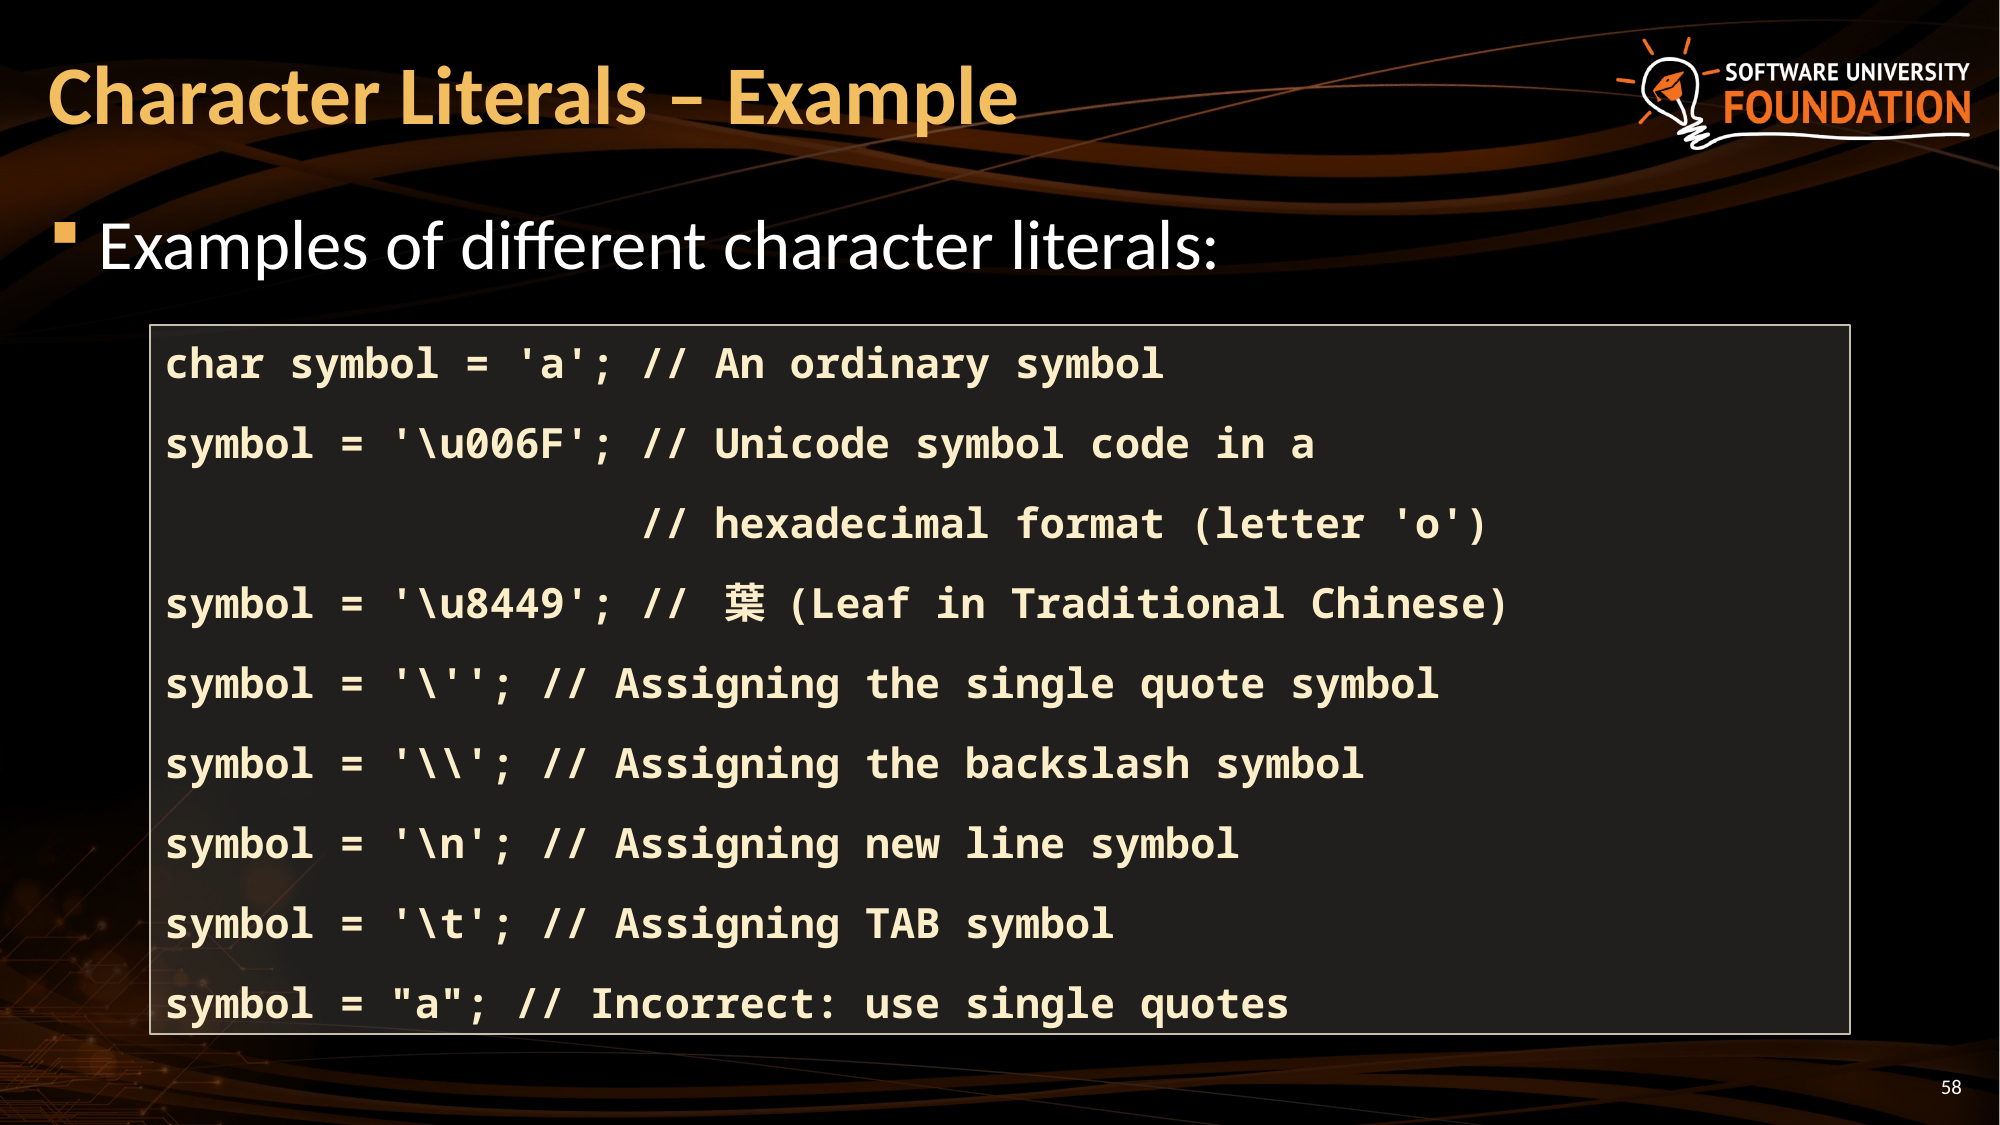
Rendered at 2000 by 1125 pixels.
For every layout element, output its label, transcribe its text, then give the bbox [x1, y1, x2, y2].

title Character Literals – Example [30, 6, 1602, 189]
text_box char symbol = 'a'; // An ordinary symbol symbol = '\u006F'; // Unicode symbol code in a // hexadecimal format (letter 'o') symbol = '\u8449'; // 葉 (Leaf in Traditional Chinese) symbol = '\''; // Assigning the single quote symbol symbol = '\\'; // Assigning the backslash symbol symbol = '\n'; // Assigning new line symbol symbol = '\t'; // Assigning TAB symbol symbol = "a"; // Incorrect: use single quotes [149, 324, 1850, 1035]
picture [0, 0, 2000, 1125]
list Examples of different character literals: [31, 188, 1968, 1103]
